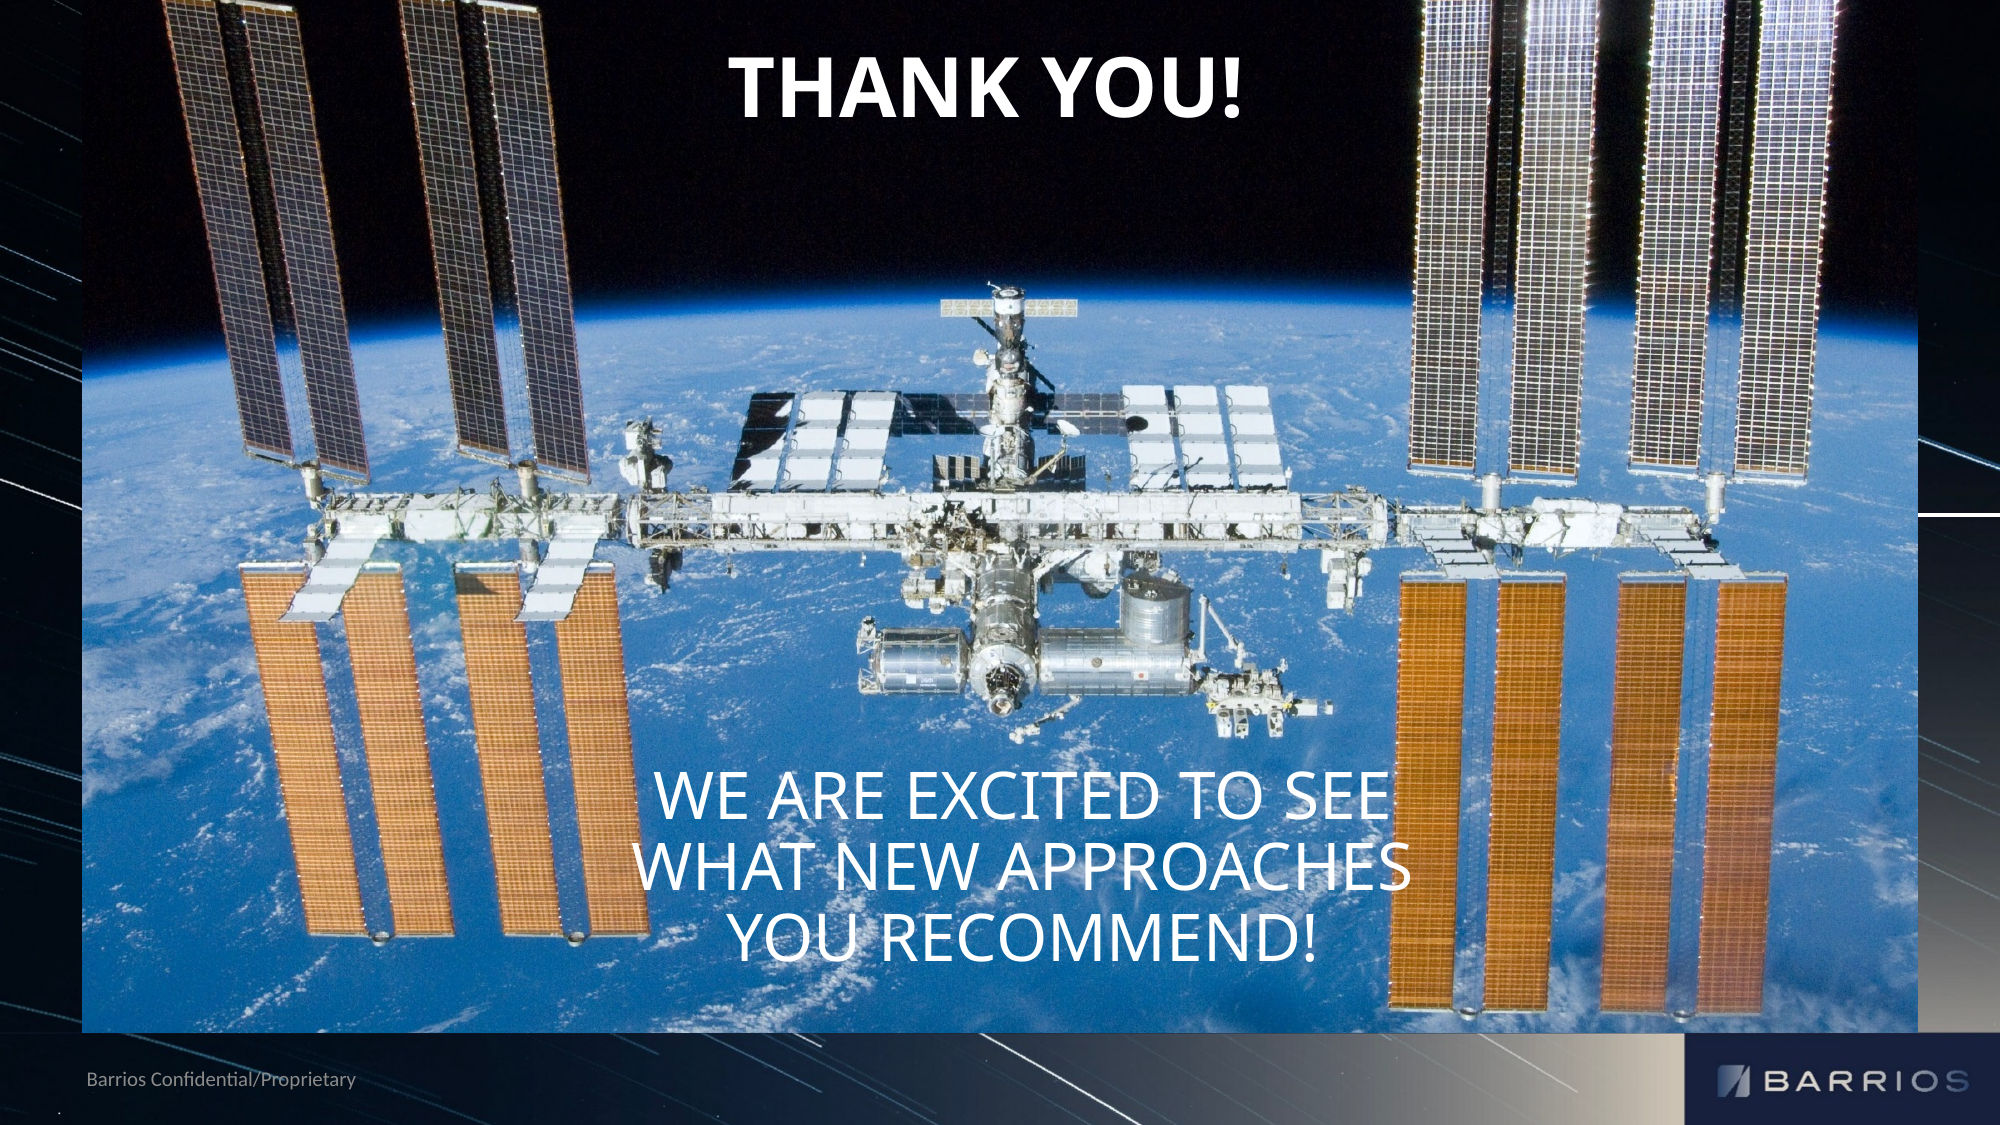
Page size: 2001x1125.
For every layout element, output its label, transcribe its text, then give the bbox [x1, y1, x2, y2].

picture [0, 0, 2000, 1125]
text_box WE ARE EXCITED TO SEE WHAT NEW APPROACHES YOU RECOMMEND! [615, 1033, 1430, 1038]
